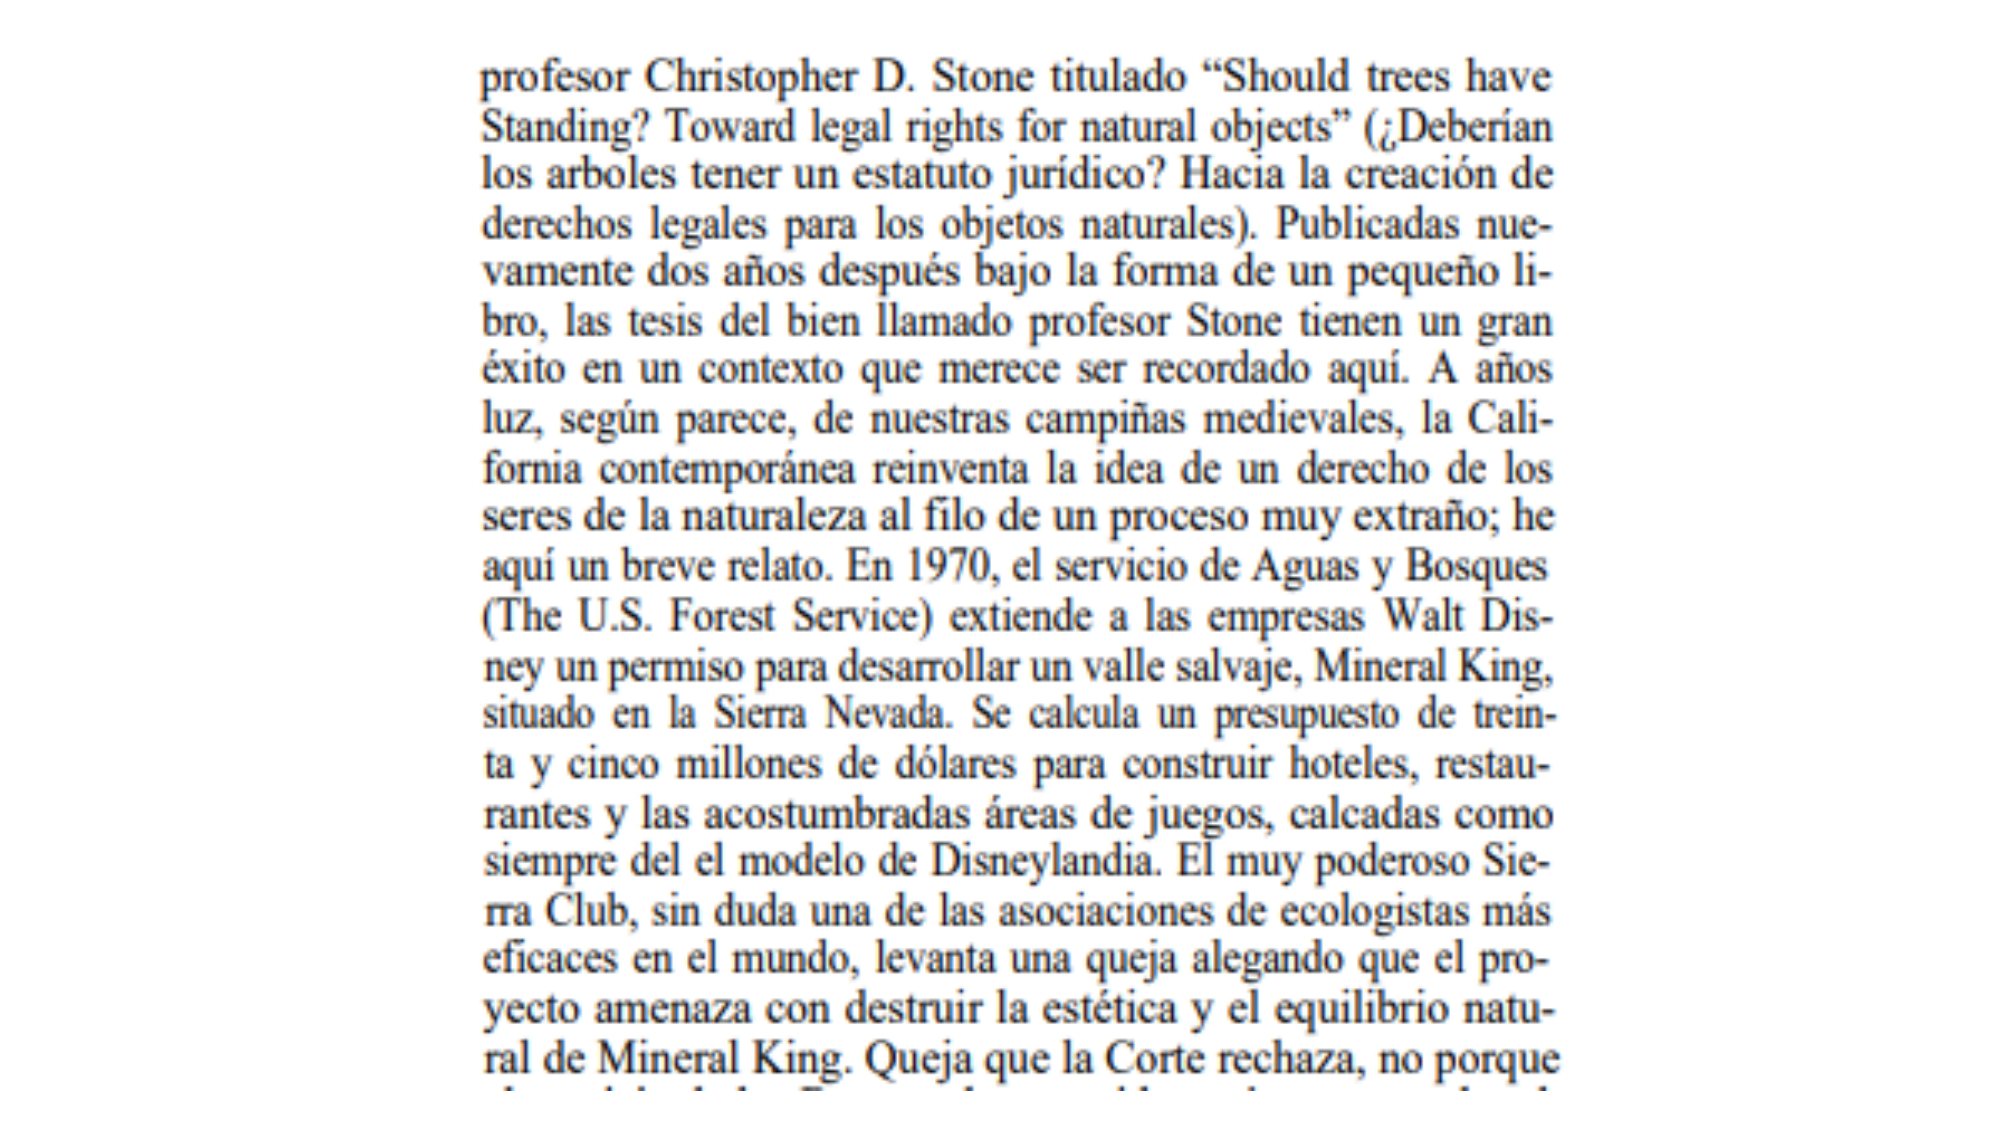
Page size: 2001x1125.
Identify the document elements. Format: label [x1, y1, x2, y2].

picture [465, 32, 1584, 1091]
